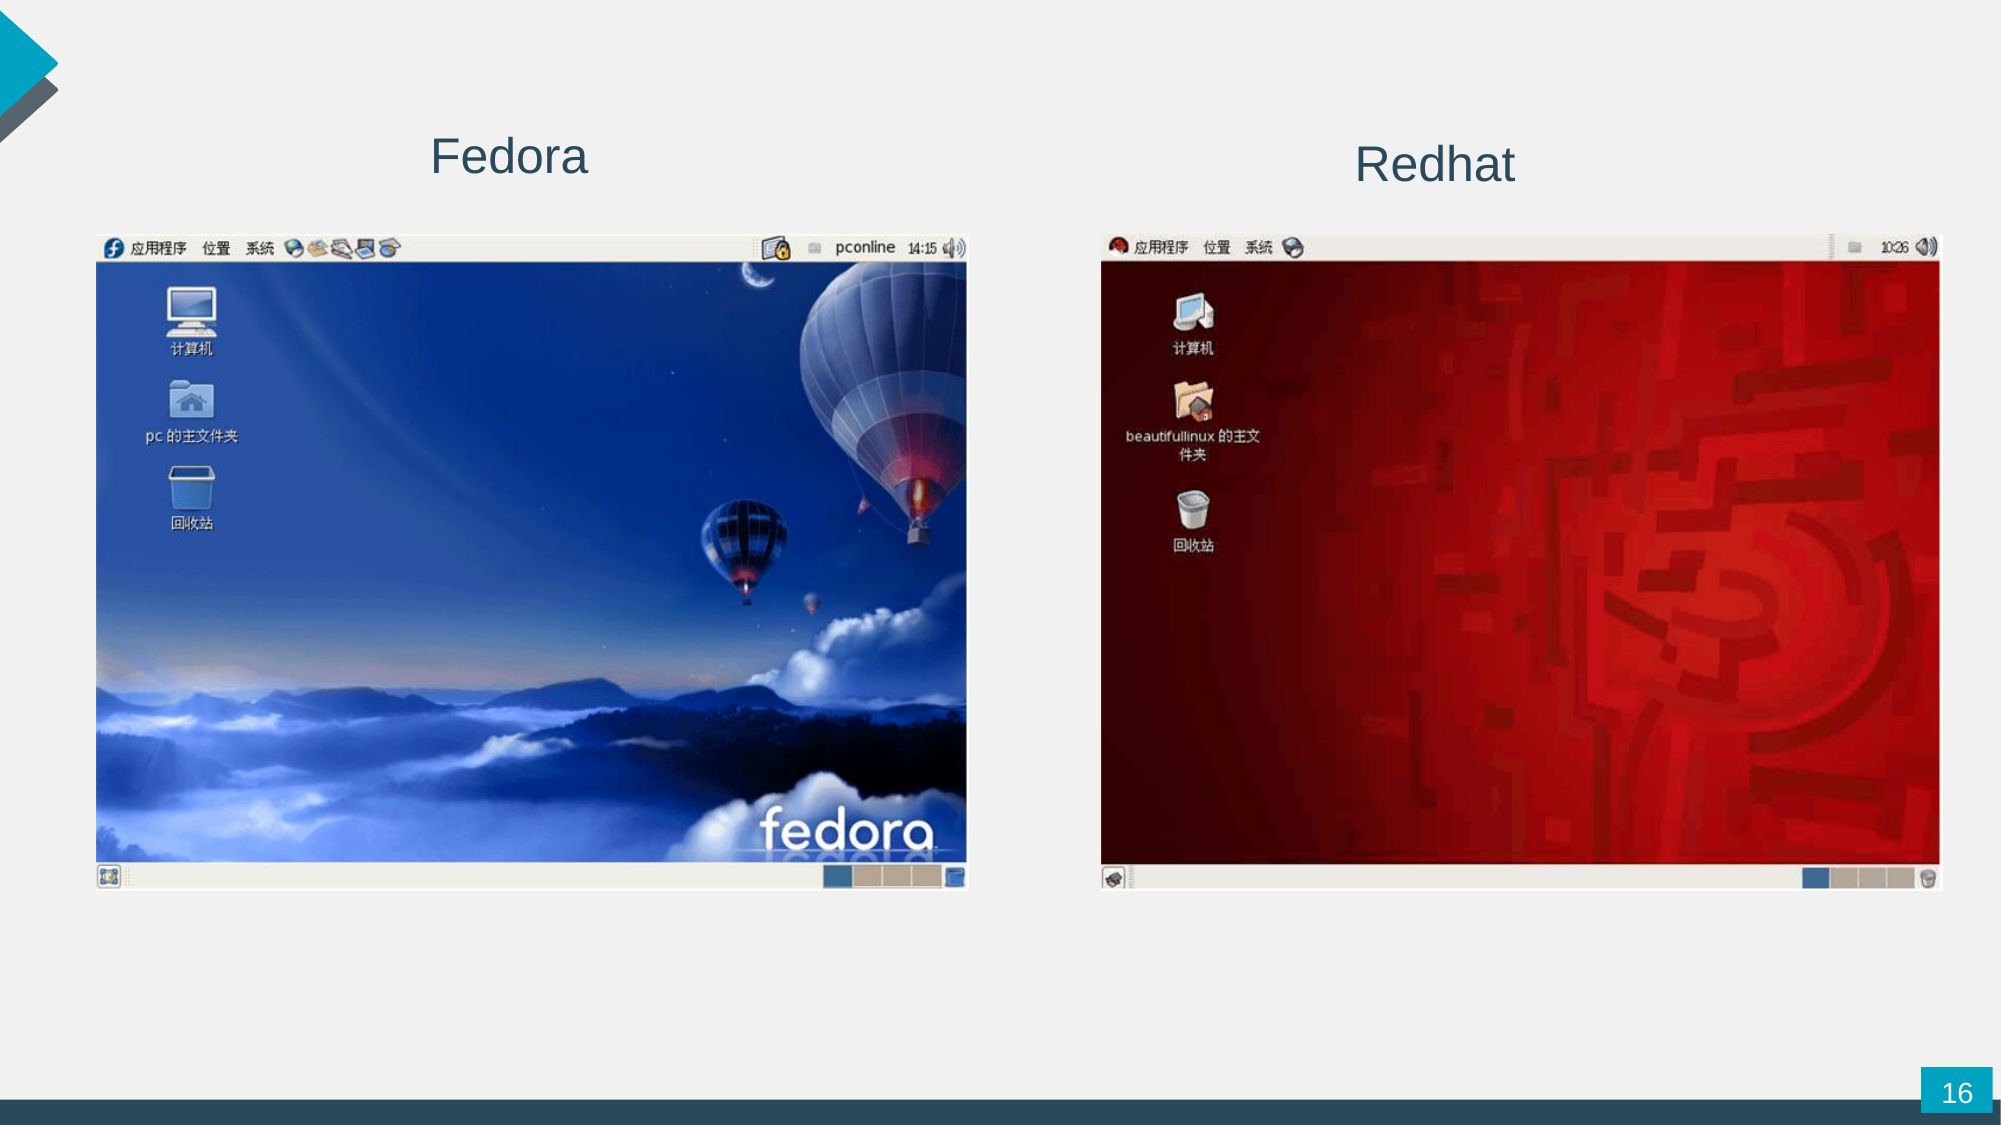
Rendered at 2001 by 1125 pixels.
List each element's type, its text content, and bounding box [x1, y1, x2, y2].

picture [0, 0, 2001, 1099]
text_box [0, 77, 59, 143]
text_box Fedora [415, 116, 833, 192]
text_box Redhat [1339, 124, 1757, 199]
text_box [0, 10, 58, 117]
